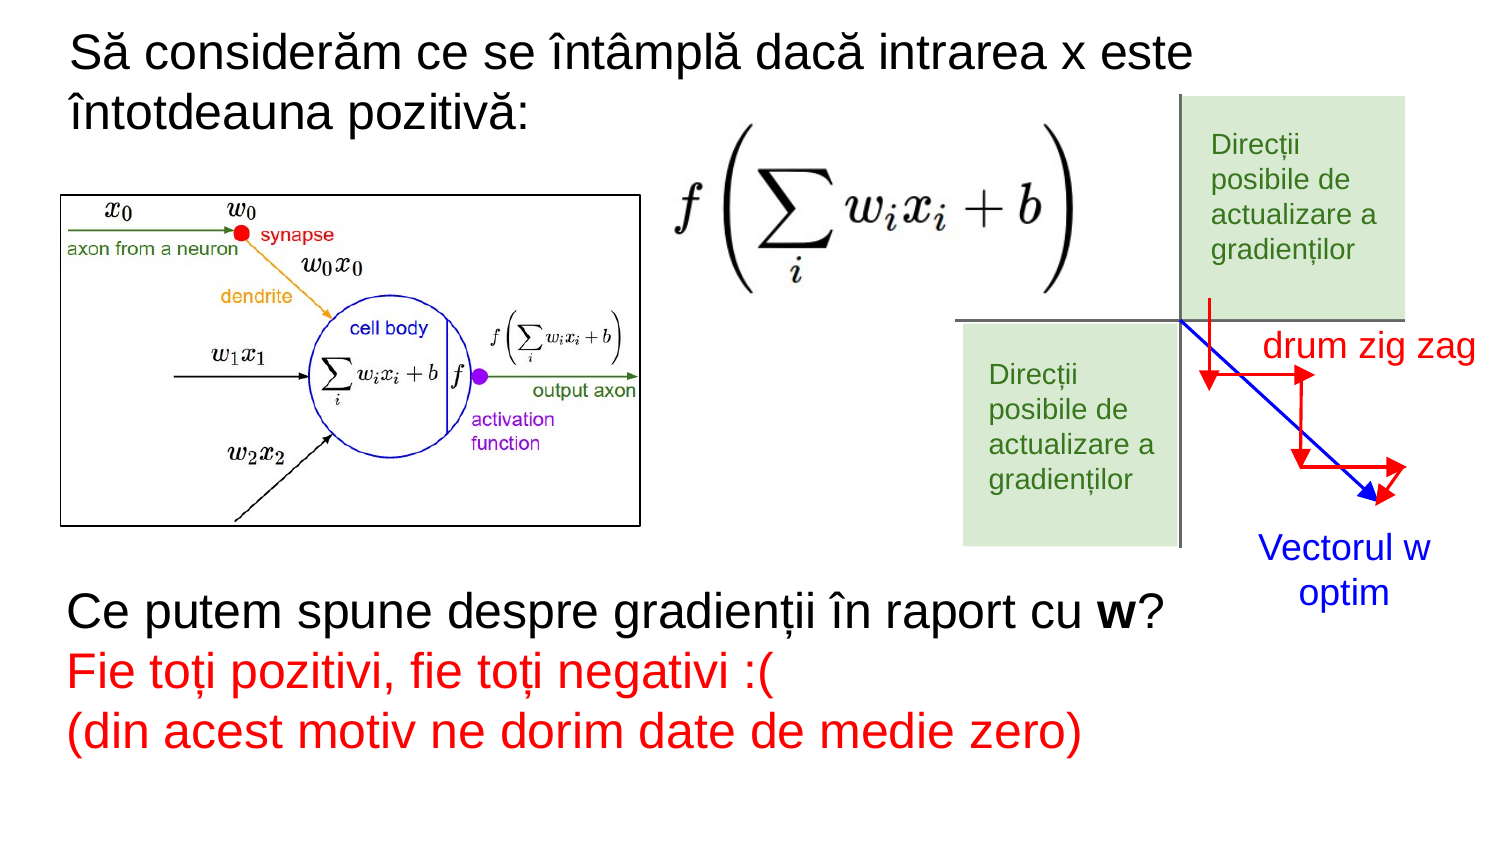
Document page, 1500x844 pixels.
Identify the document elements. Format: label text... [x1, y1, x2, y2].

text_box Direcții posibile de actualizare a gradienților [973, 340, 1173, 523]
picture [664, 113, 1081, 306]
text_box drum zig zag [1247, 305, 1500, 405]
text_box Vectorul w optim [1222, 508, 1467, 643]
text_box Ce putem spune despre gradienții în raport cu w? Fie toți pozitivi, fie toți negativi :( (din acest motiv ne dorim date de medie zero) [51, 564, 1195, 799]
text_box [1375, 466, 1403, 507]
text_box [1213, 319, 1380, 466]
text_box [1179, 319, 1369, 503]
text_box [1181, 96, 1406, 317]
text_box [963, 329, 1175, 547]
text_box Direcții posibile de actualizare a gradienților [1195, 110, 1395, 293]
text_box Să considerăm ce se întâmplă dacă intrarea x este întotdeauna pozitivă: [54, 4, 1420, 171]
picture [61, 195, 640, 526]
